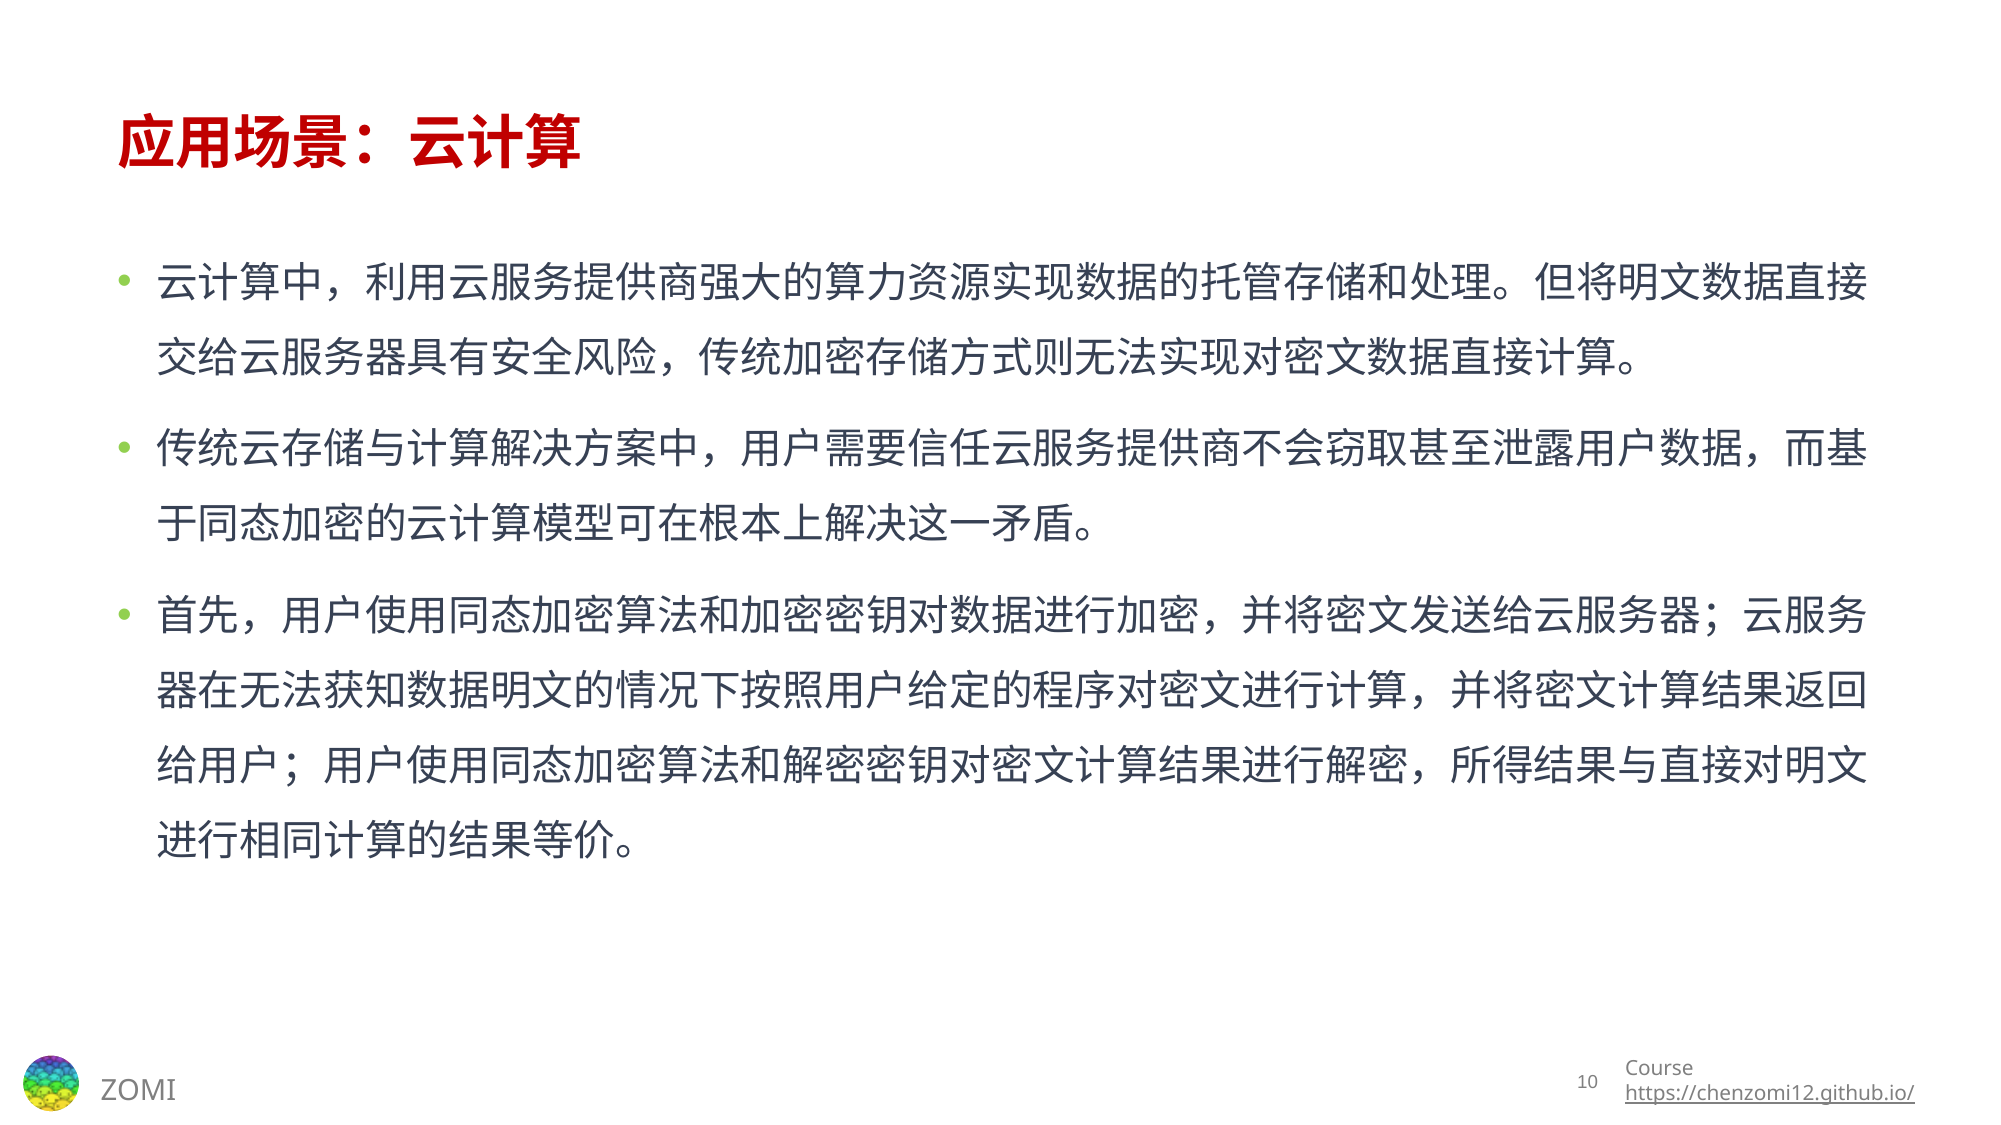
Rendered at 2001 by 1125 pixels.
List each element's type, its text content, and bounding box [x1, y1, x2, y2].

picture [24, 1056, 78, 1111]
title 应用场景：云计算 [102, 91, 1901, 189]
list 云计算中，利用云服务提供商强大的算力资源实现数据的托管存储和处理。但将明文数据直接交给云服务器具有安全风险，传统加密存储方式则无法实现对密文数据直接计算。 传统云存储与计算解决方案中，用户需要信任云服务提供商不会窃取甚至泄露用户数据，而基于同态加密的云计算模型可在根本上解决这一矛盾。 首先，用户使用同态加密算法和加密密钥对数据进行加密，并将密文发送给云服务器；云服务器在无法获知数据明文的情况下按照用户给定的程序对密文进行计算，并将密文计算结果返回给用户；用户使用同态加密算法和解密密钥对密文计算结果进行解密，所得结果与直接对明文进行相同计算的结果等价。 [102, 223, 1901, 1043]
